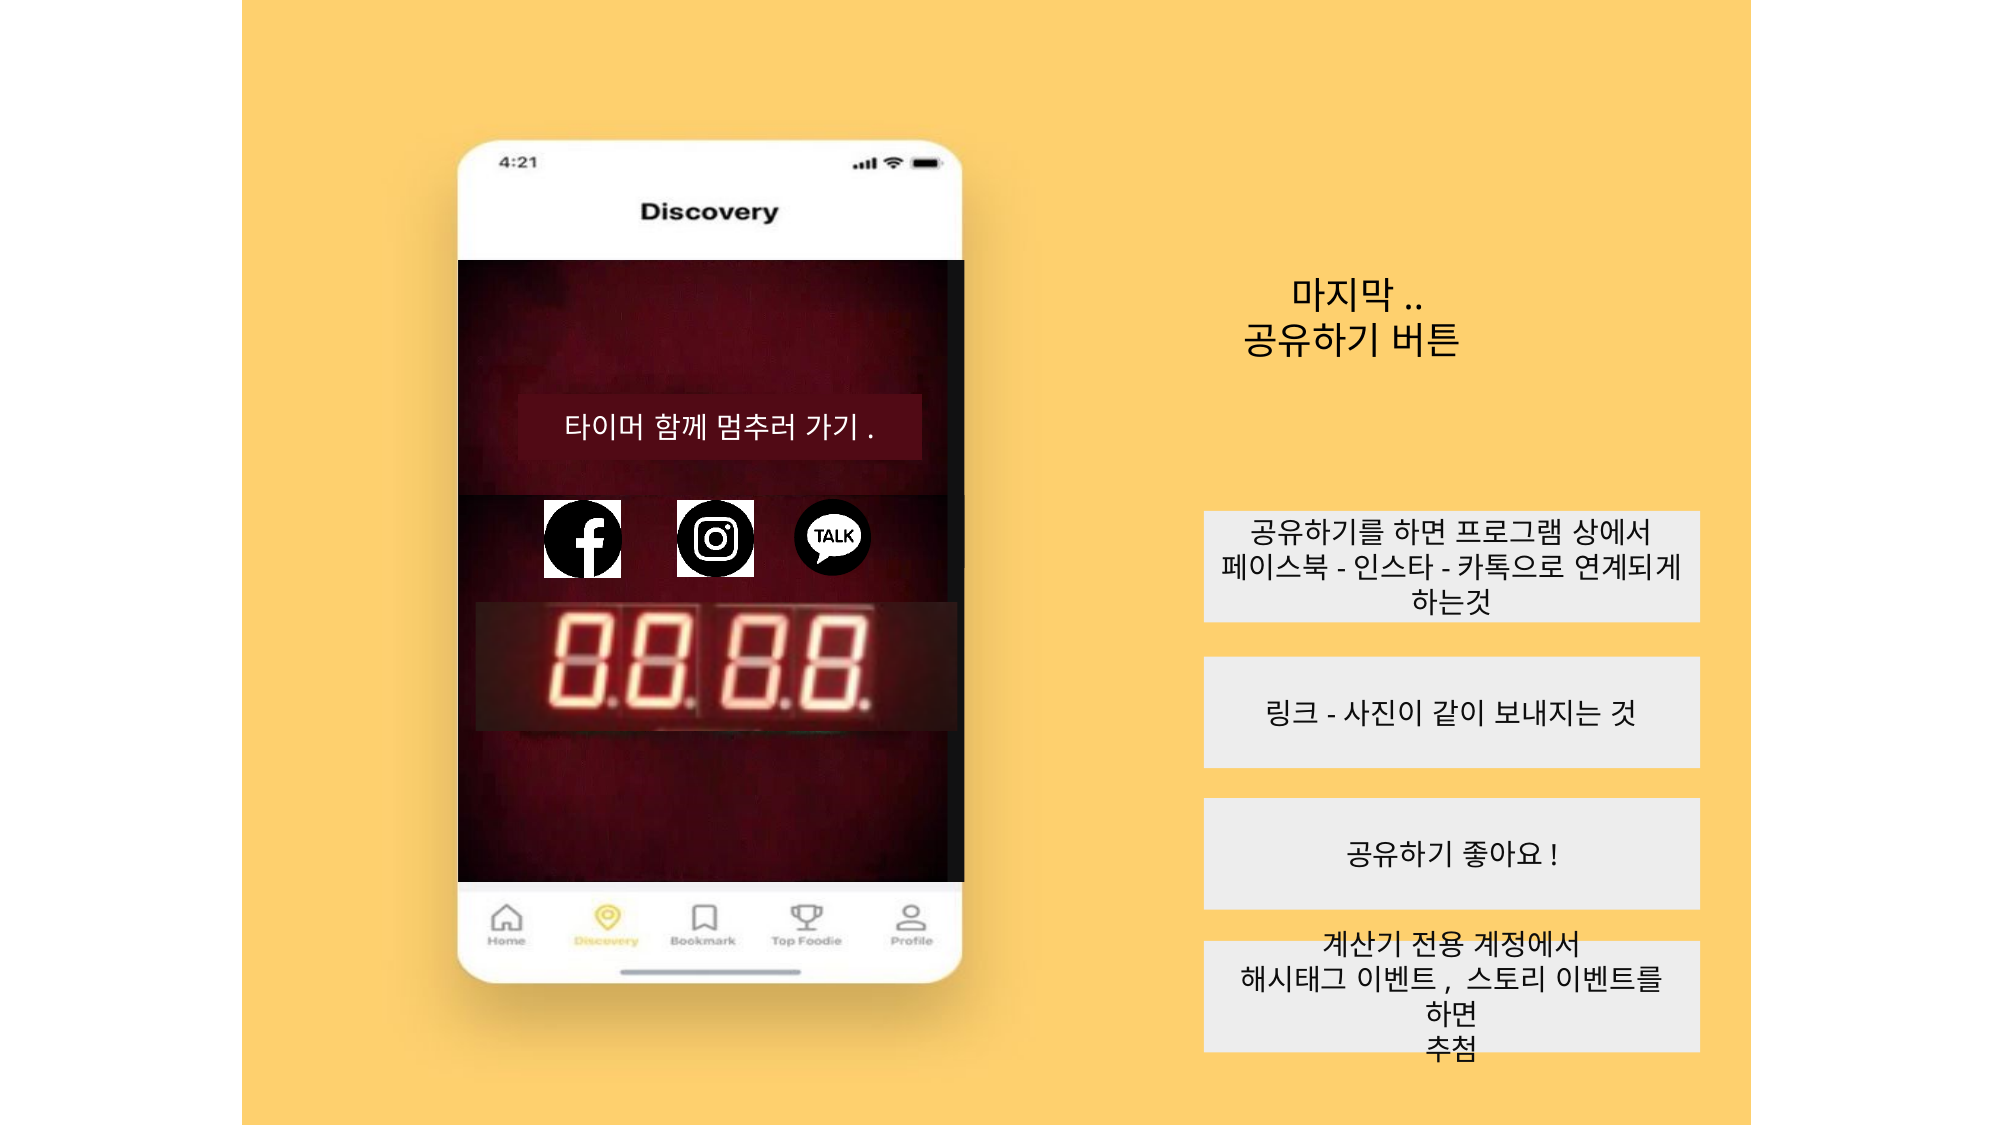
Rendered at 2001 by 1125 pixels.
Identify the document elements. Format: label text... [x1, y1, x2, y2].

text_box 공유하기를 하면 프로그램 상에서 페이스북-인스타-카톡으로 연계되게 하는것 [1203, 510, 1701, 623]
text_box 공유하기 좋아요! [1203, 797, 1701, 911]
text_box 계산기 전용 계정에서 해시태그 이벤트, 스토리 이벤트를 하면 추첨 [1203, 940, 1701, 1053]
text_box [1181, 0, 1751, 1125]
text_box 마지막.. 공유하기 버튼 [1181, 264, 1733, 370]
text_box 링크-사진이 같이 보내지는 것 [1203, 656, 1701, 769]
picture [242, 0, 1181, 1125]
